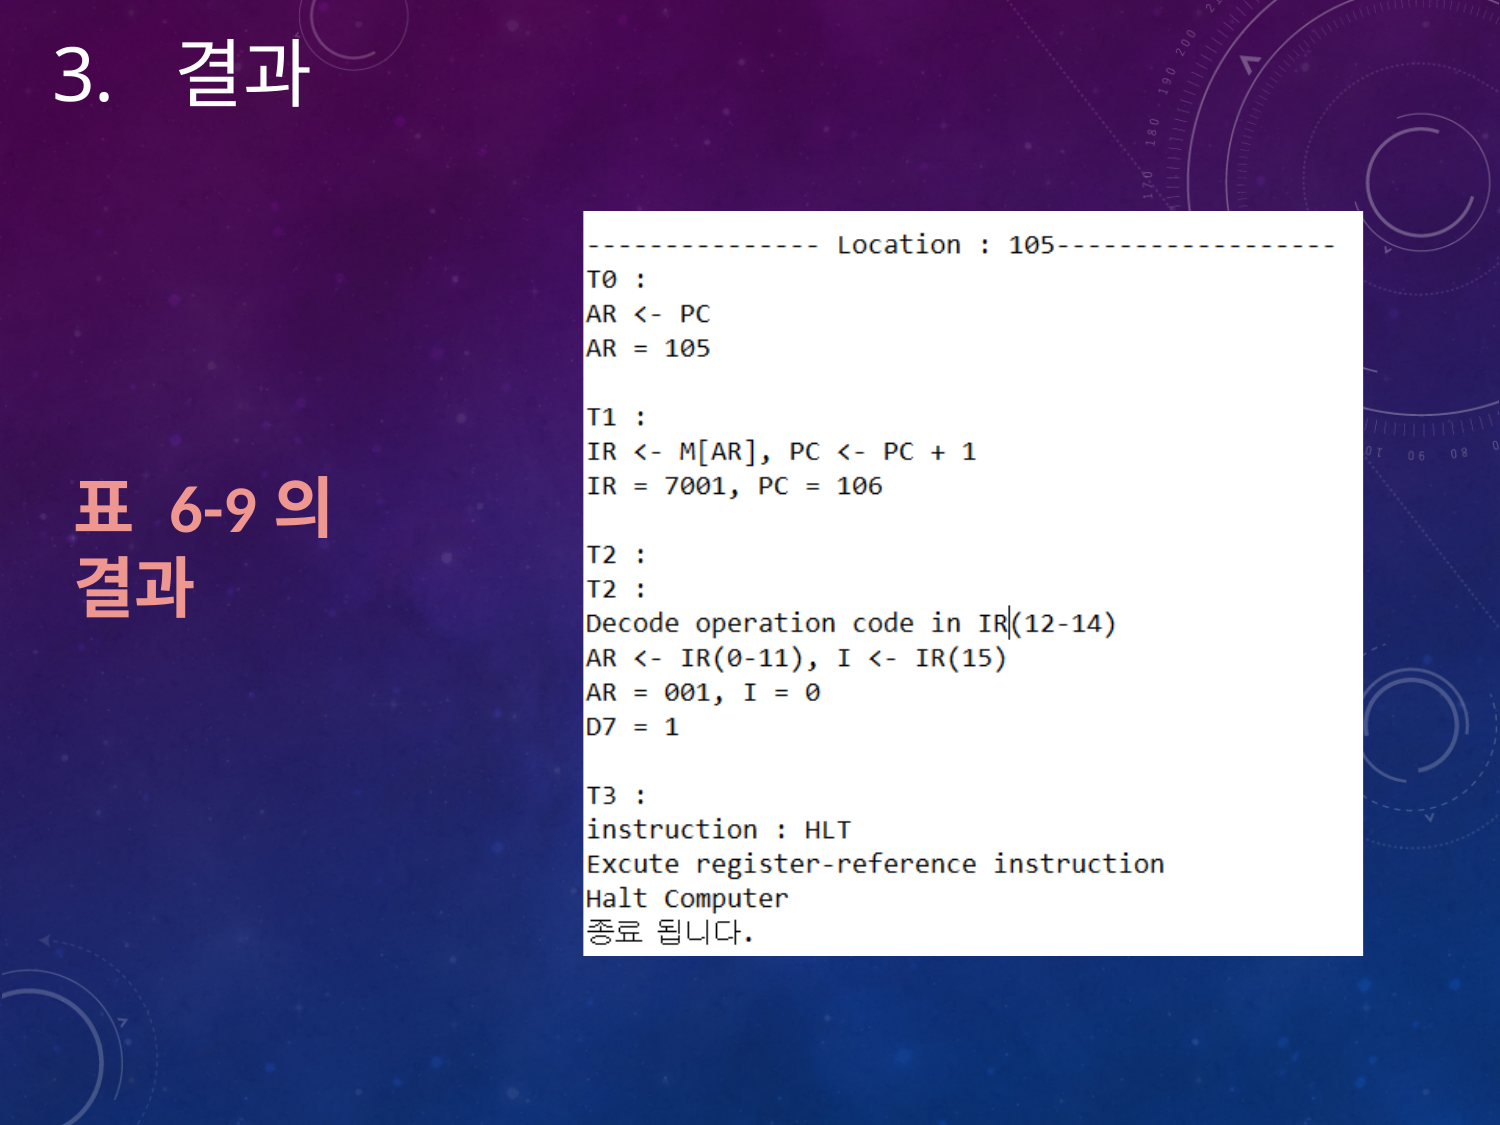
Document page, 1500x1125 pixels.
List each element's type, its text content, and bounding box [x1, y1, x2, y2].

text_box 결과 [38, 75, 1464, 125]
picture [0, 75, 1500, 1125]
text_box [0, 0, 1500, 75]
text_box [186, 136, 1500, 212]
text_box 표 6-9의 결과 [58, 457, 475, 633]
